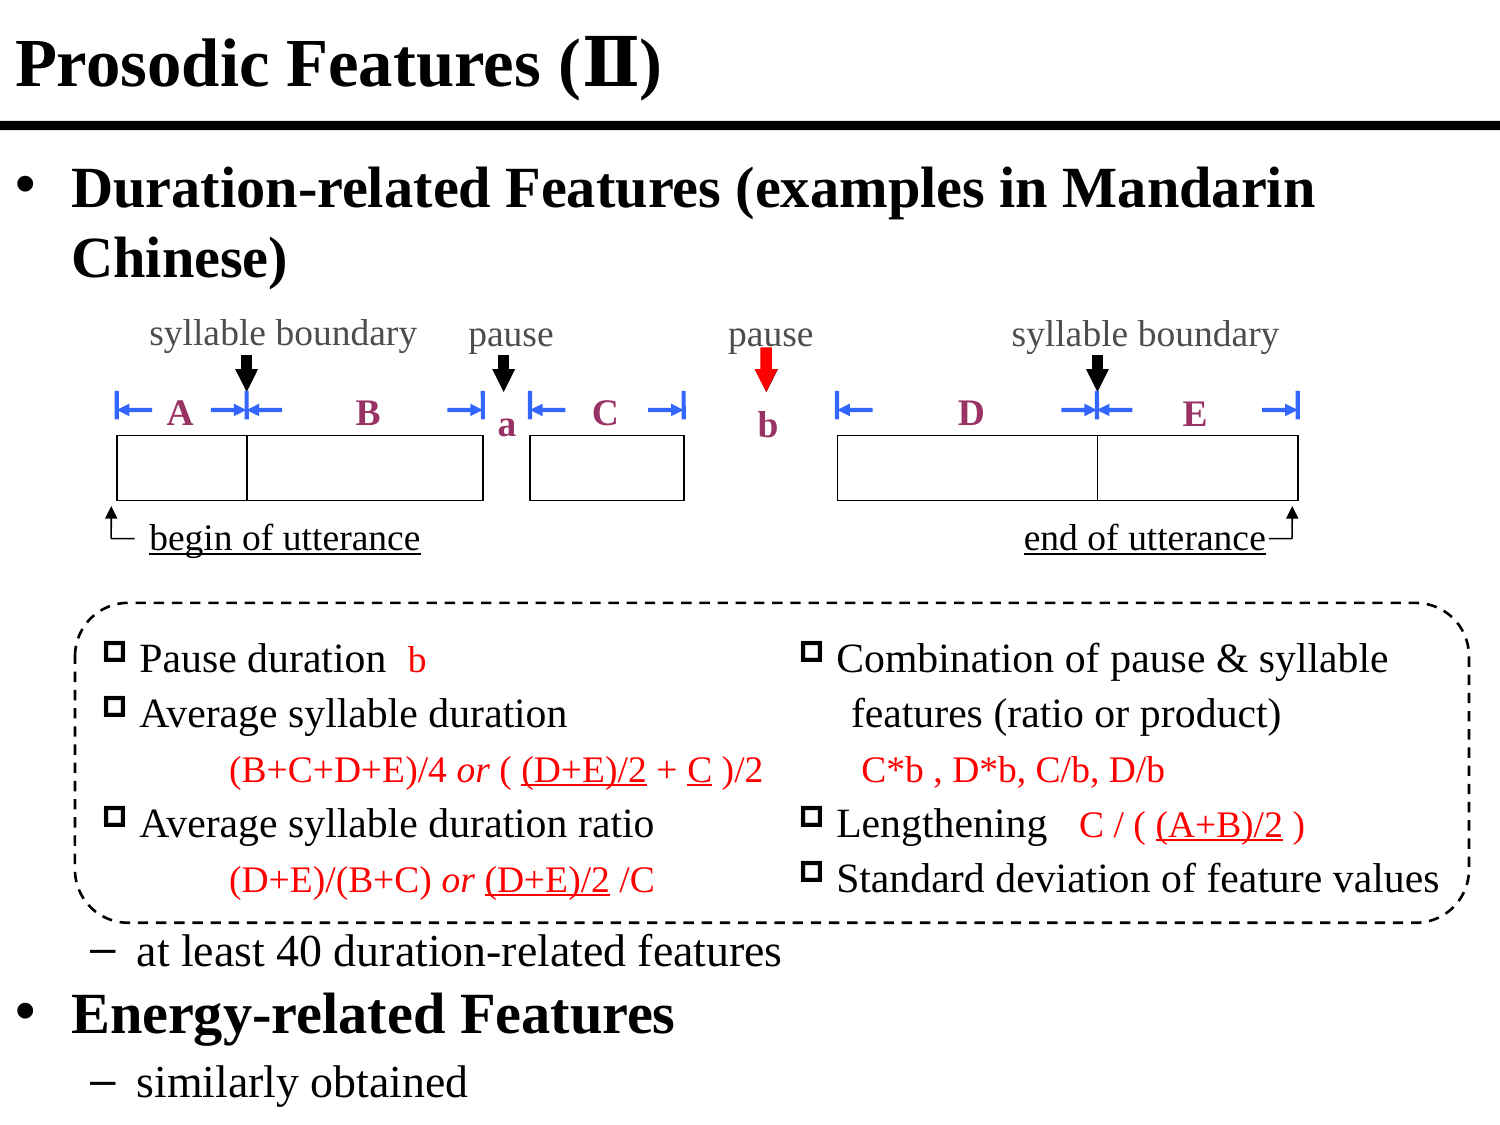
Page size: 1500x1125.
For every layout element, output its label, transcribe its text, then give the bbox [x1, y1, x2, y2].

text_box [110, 300, 1399, 345]
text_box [74, 347, 1500, 1069]
title Prosodic Features (Ⅱ) [0, 0, 1500, 119]
list Duration-related Features (examples in Mandarin Chinese) at least 40 duration-related features Energy-related Features similarly obtained [0, 148, 1500, 1107]
